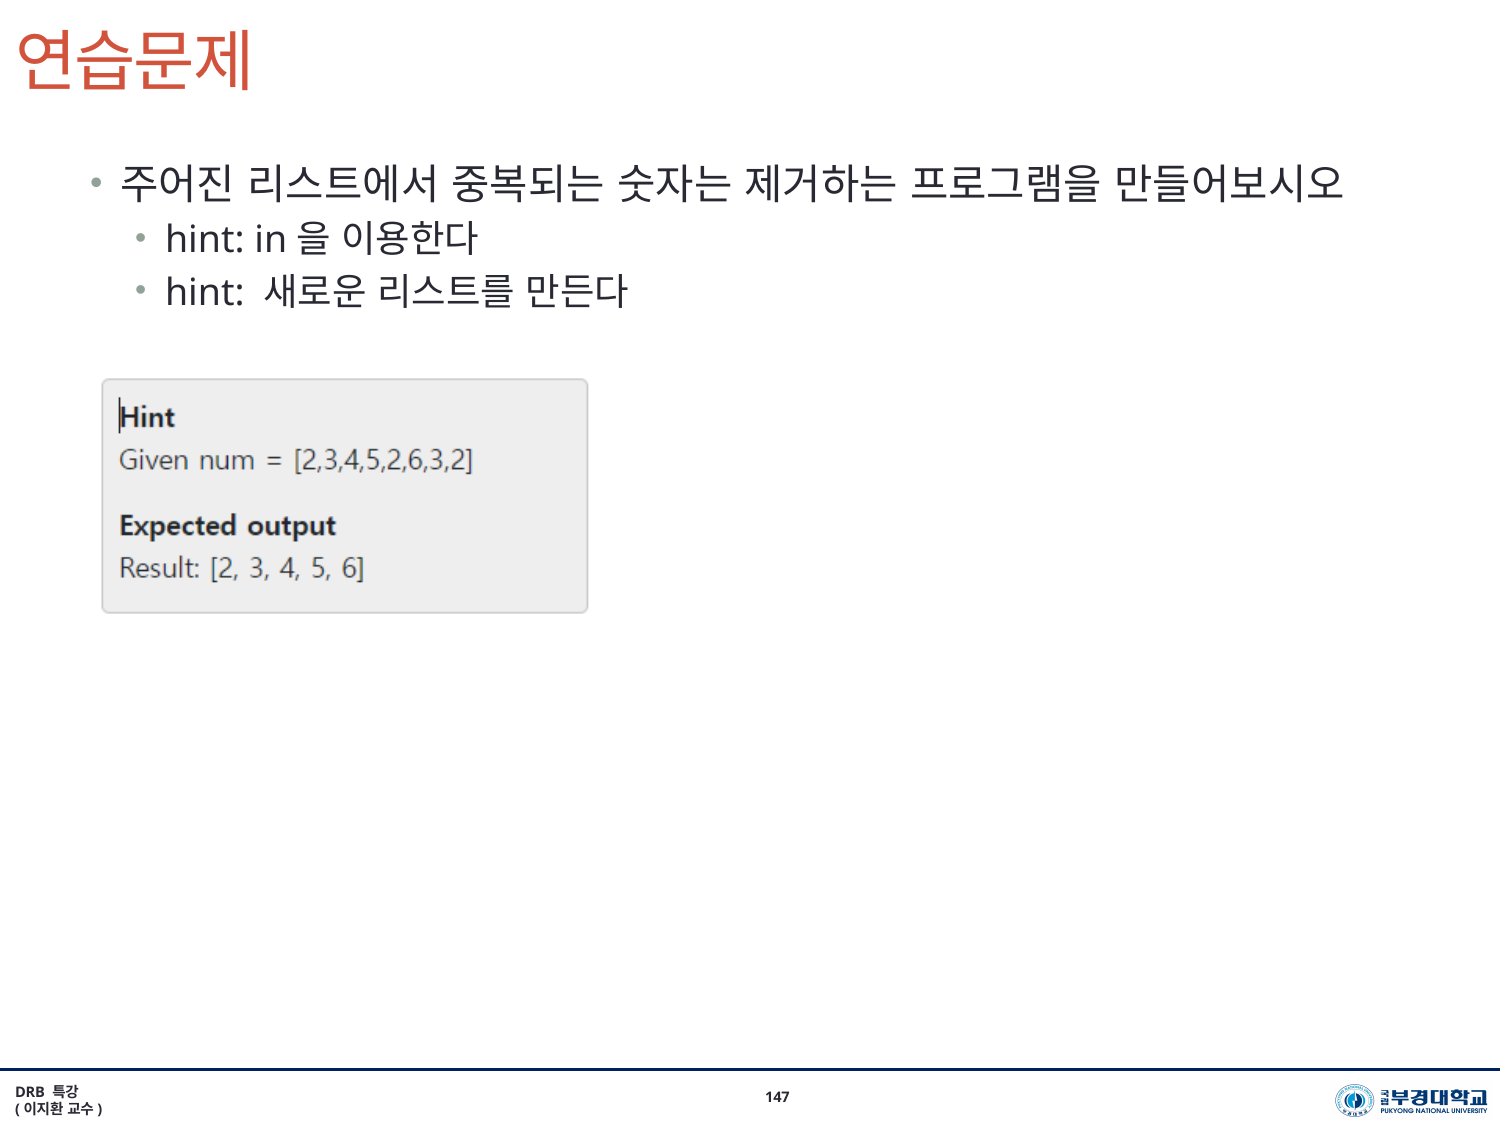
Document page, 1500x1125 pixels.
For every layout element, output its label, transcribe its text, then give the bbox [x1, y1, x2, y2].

slide_number DRB 특강 (이지환 교수) [0, 1082, 303, 1118]
title 연습문제 [0, 1, 1500, 116]
list 주어진 리스트에서 중복되는 숫자는 제거하는 프로그램을 만들어보시오 hint: in을 이용한다 hint: 새로운 리스트를 만든다 [75, 149, 1425, 1033]
picture [93, 374, 601, 629]
picture [1330, 1079, 1495, 1121]
